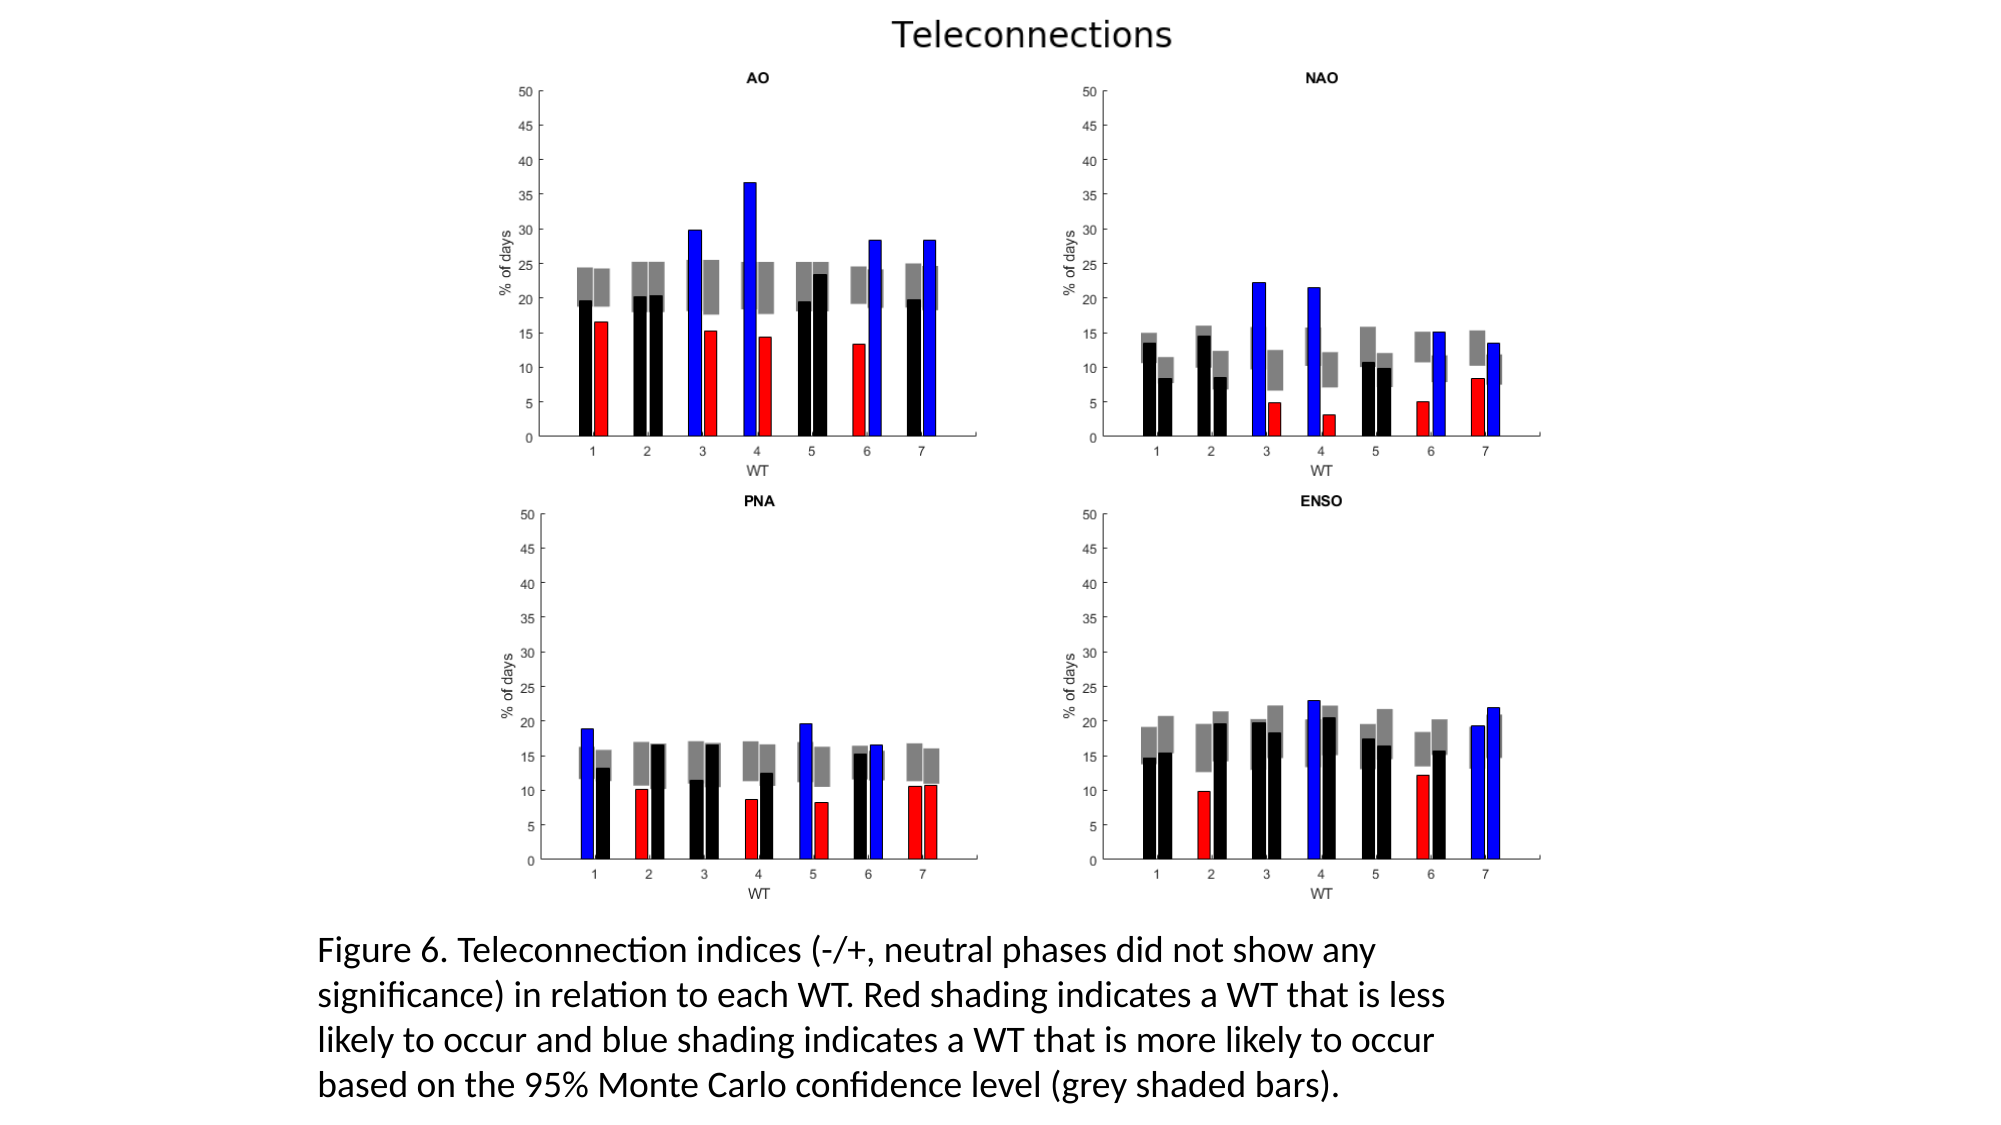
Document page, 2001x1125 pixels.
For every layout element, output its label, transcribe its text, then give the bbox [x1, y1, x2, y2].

text_box Figure 6. Teleconnection indices (-/+, neutral phases did not show any significance) in relation to each WT. Red shading indicates a WT that is less likely to occur and blue shading indicates a WT that is more likely to occur based on the 95% Monte Carlo confidence level (grey shaded bars). [302, 917, 1544, 1112]
picture [432, 10, 1629, 906]
